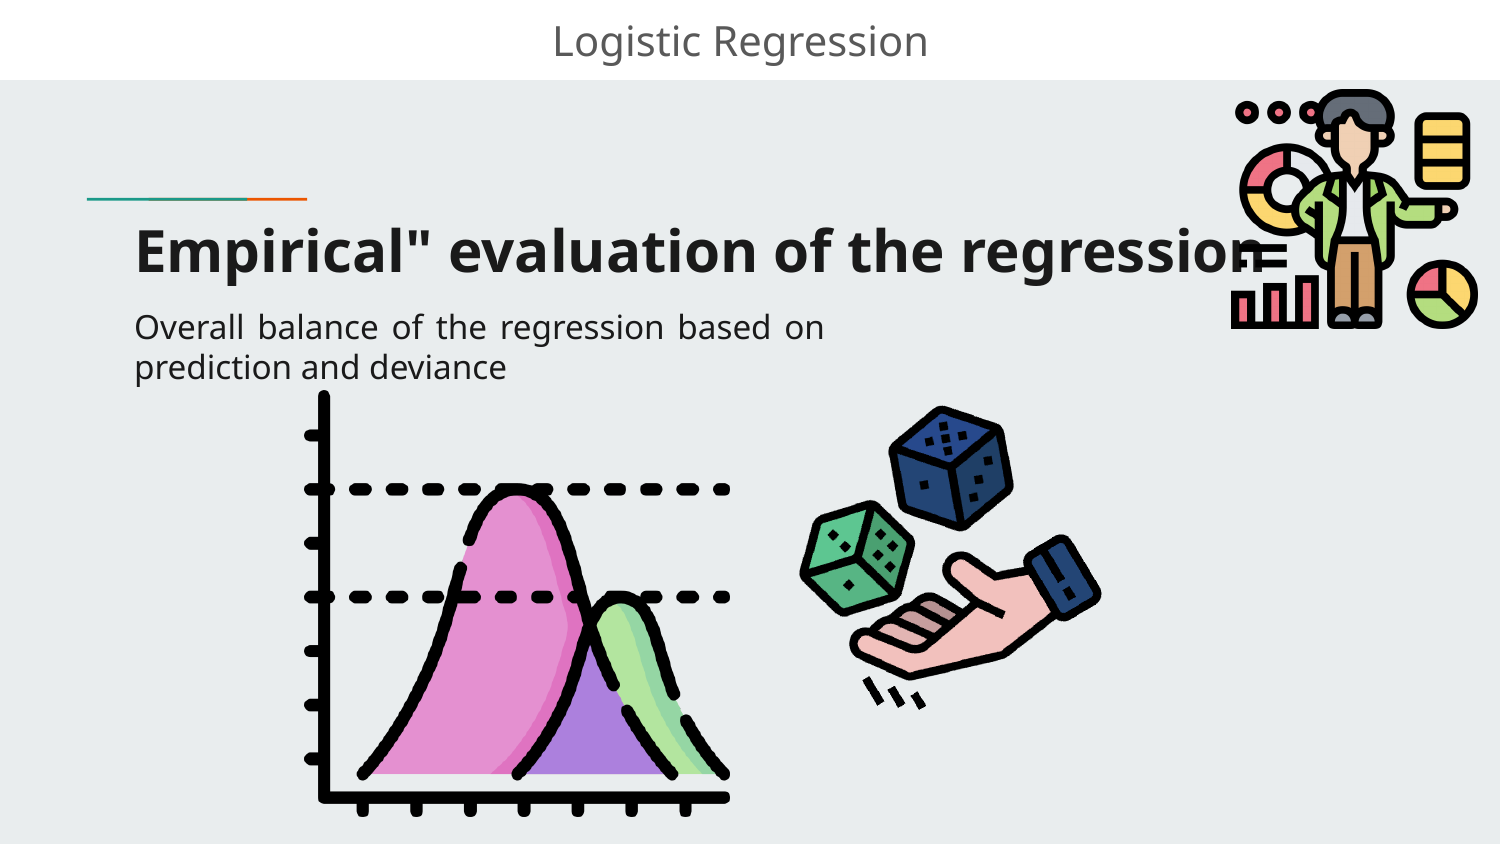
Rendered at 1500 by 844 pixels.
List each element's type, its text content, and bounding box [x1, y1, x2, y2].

picture [1231, 88, 1478, 330]
picture [751, 371, 1117, 738]
picture [303, 390, 730, 817]
title Empirical" evaluation of the regression [119, 199, 1381, 349]
subtitle Logistic Regression [462, 0, 1019, 116]
text_box Overall balance of the regression based on prediction and deviance [119, 291, 841, 471]
